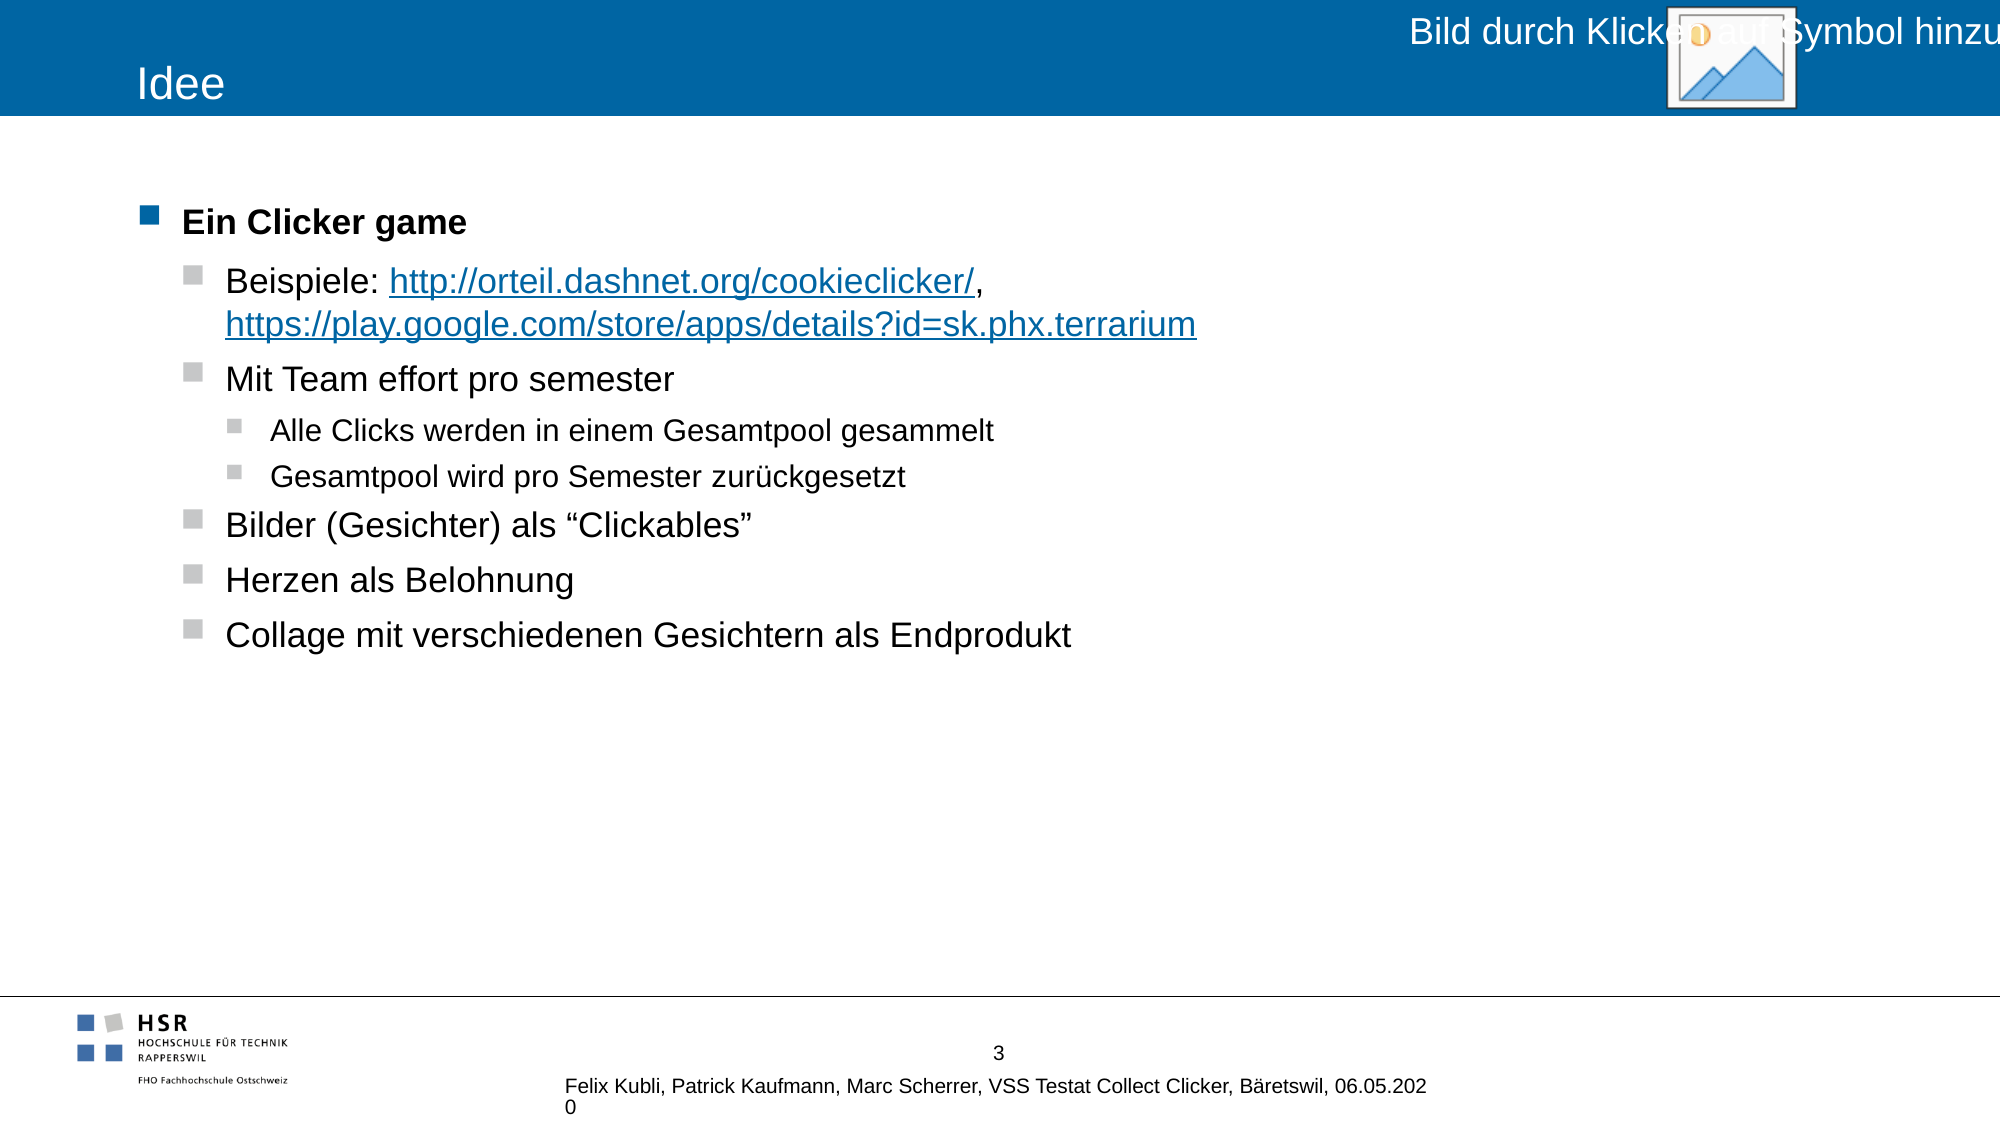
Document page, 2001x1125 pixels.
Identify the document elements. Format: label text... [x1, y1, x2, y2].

picture [1462, 0, 2000, 117]
list Ein Clicker game Beispiele: http://orteil.dashnet.org/cookieclicker/, https://play.google.com/store/apps/details?id=sk.phx.terrarium Mit Team effort pro semester Alle Clicks werden in einem Gesamtpool gesammelt Gesamtpool wird pro Semester zurückgesetzt Bilder (Gesichter) als “Clickables” Herzen als Belohnung Collage mit verschiedenen Gesichtern als Endprodukt [78, 191, 1874, 983]
footer Felix Kubli, Patrick Kaufmann, Marc Scherrer, VSS Testat Collect Clicker, Bäretswil, 06.05.2020 [549, 1064, 1450, 1106]
title Idee [0, 0, 1460, 116]
slide_number 3 [551, 1042, 1447, 1062]
picture [35, 1001, 300, 1096]
